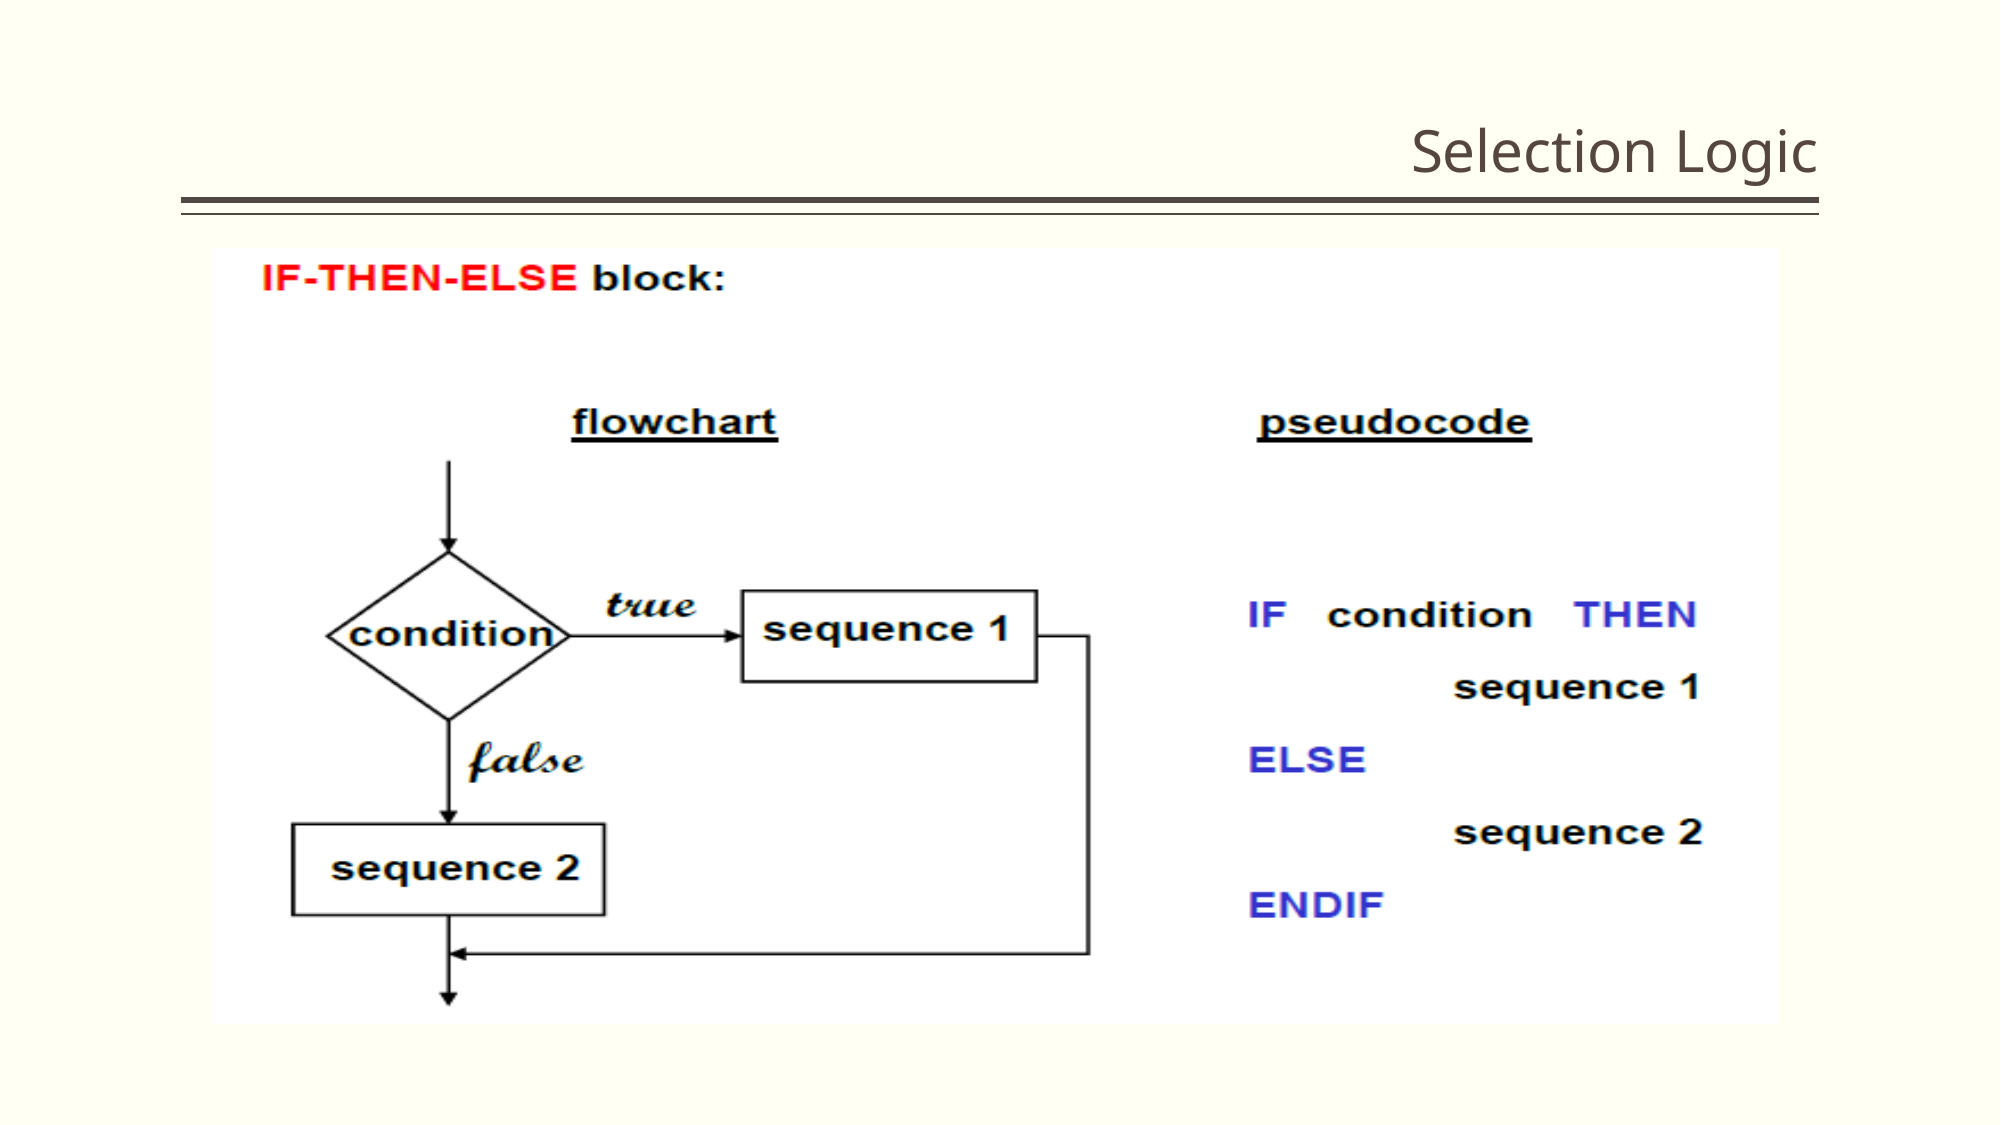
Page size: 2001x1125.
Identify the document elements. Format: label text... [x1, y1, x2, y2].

picture [212, 248, 1779, 1024]
title Selection Logic [181, 12, 1819, 193]
